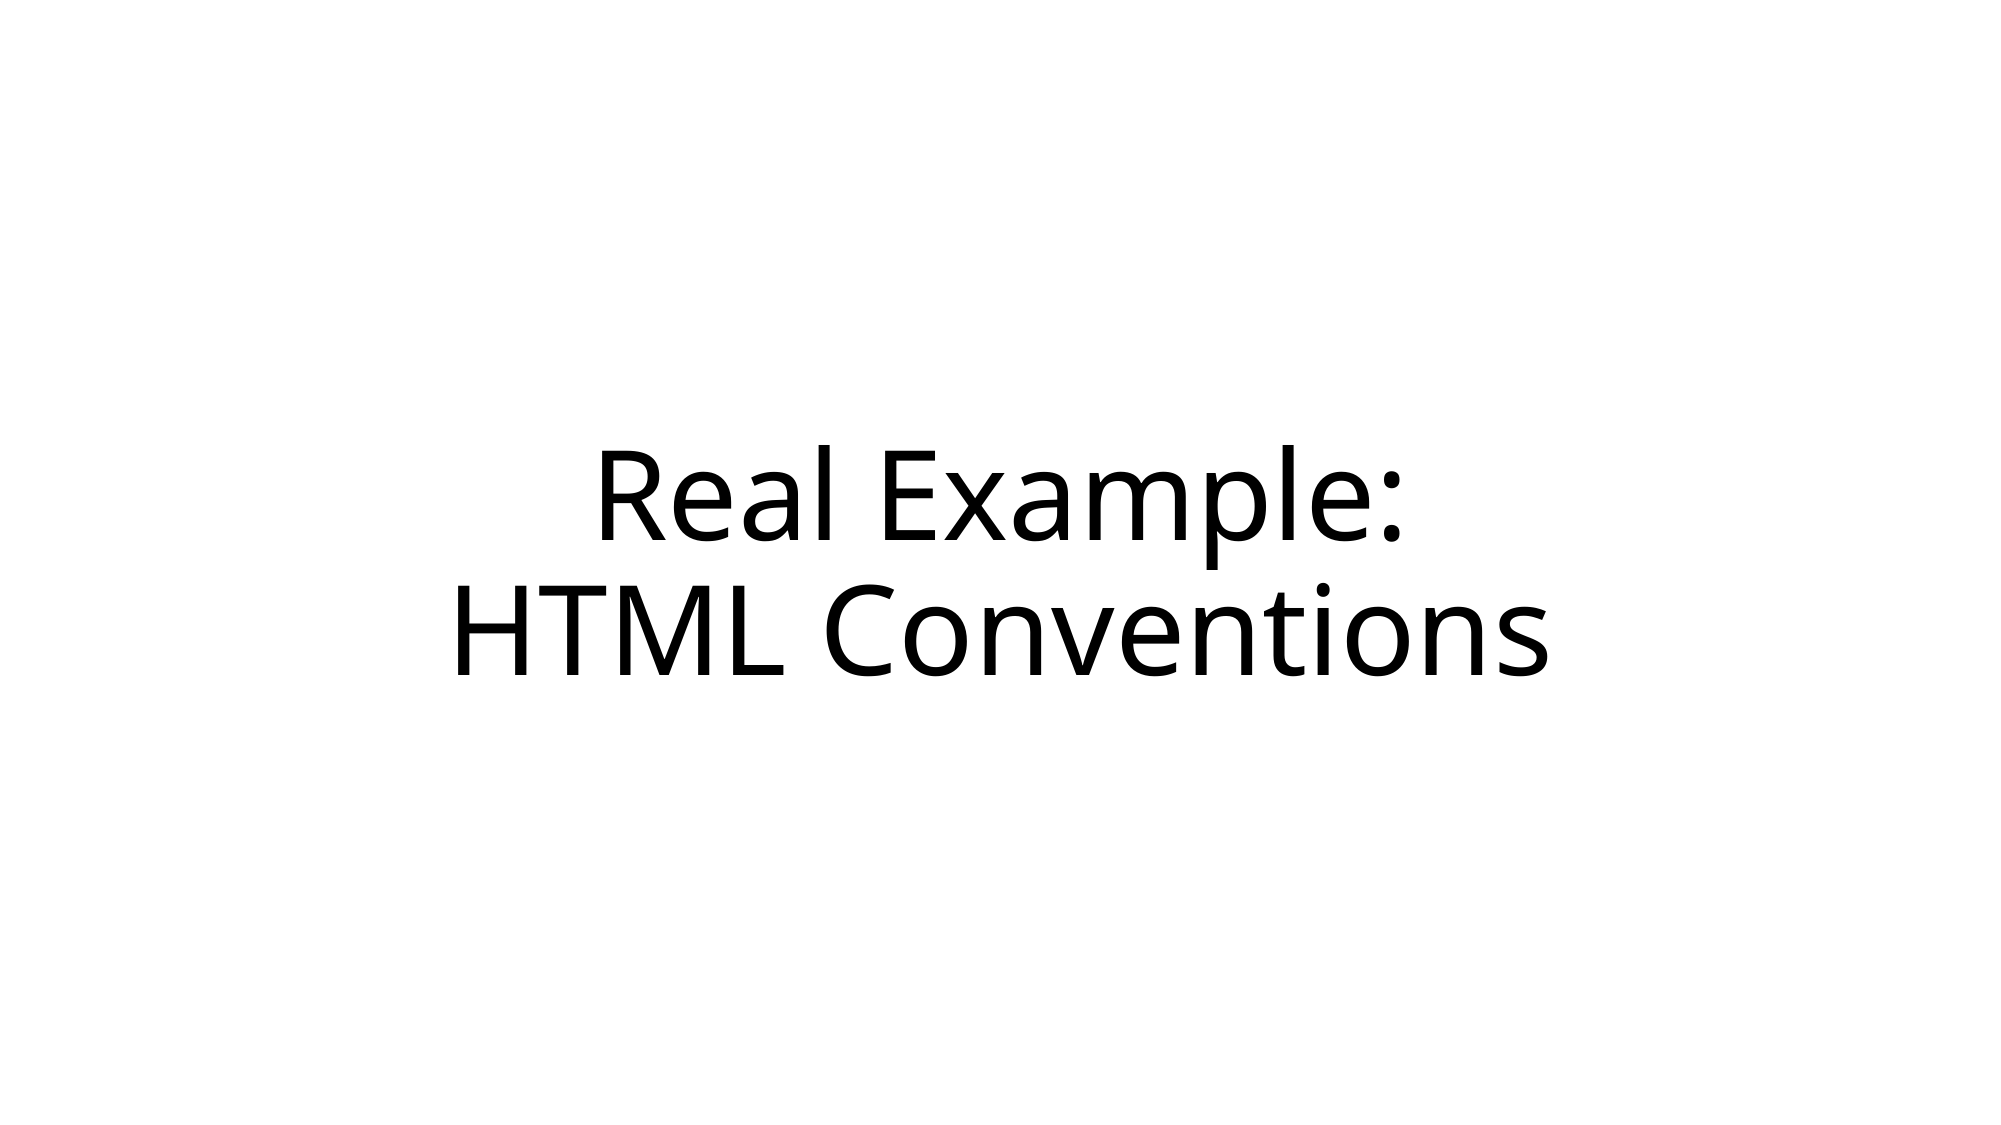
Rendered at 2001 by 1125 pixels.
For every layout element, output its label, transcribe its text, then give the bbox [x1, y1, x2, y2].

title Real Example: HTML Conventions [249, 184, 1750, 952]
